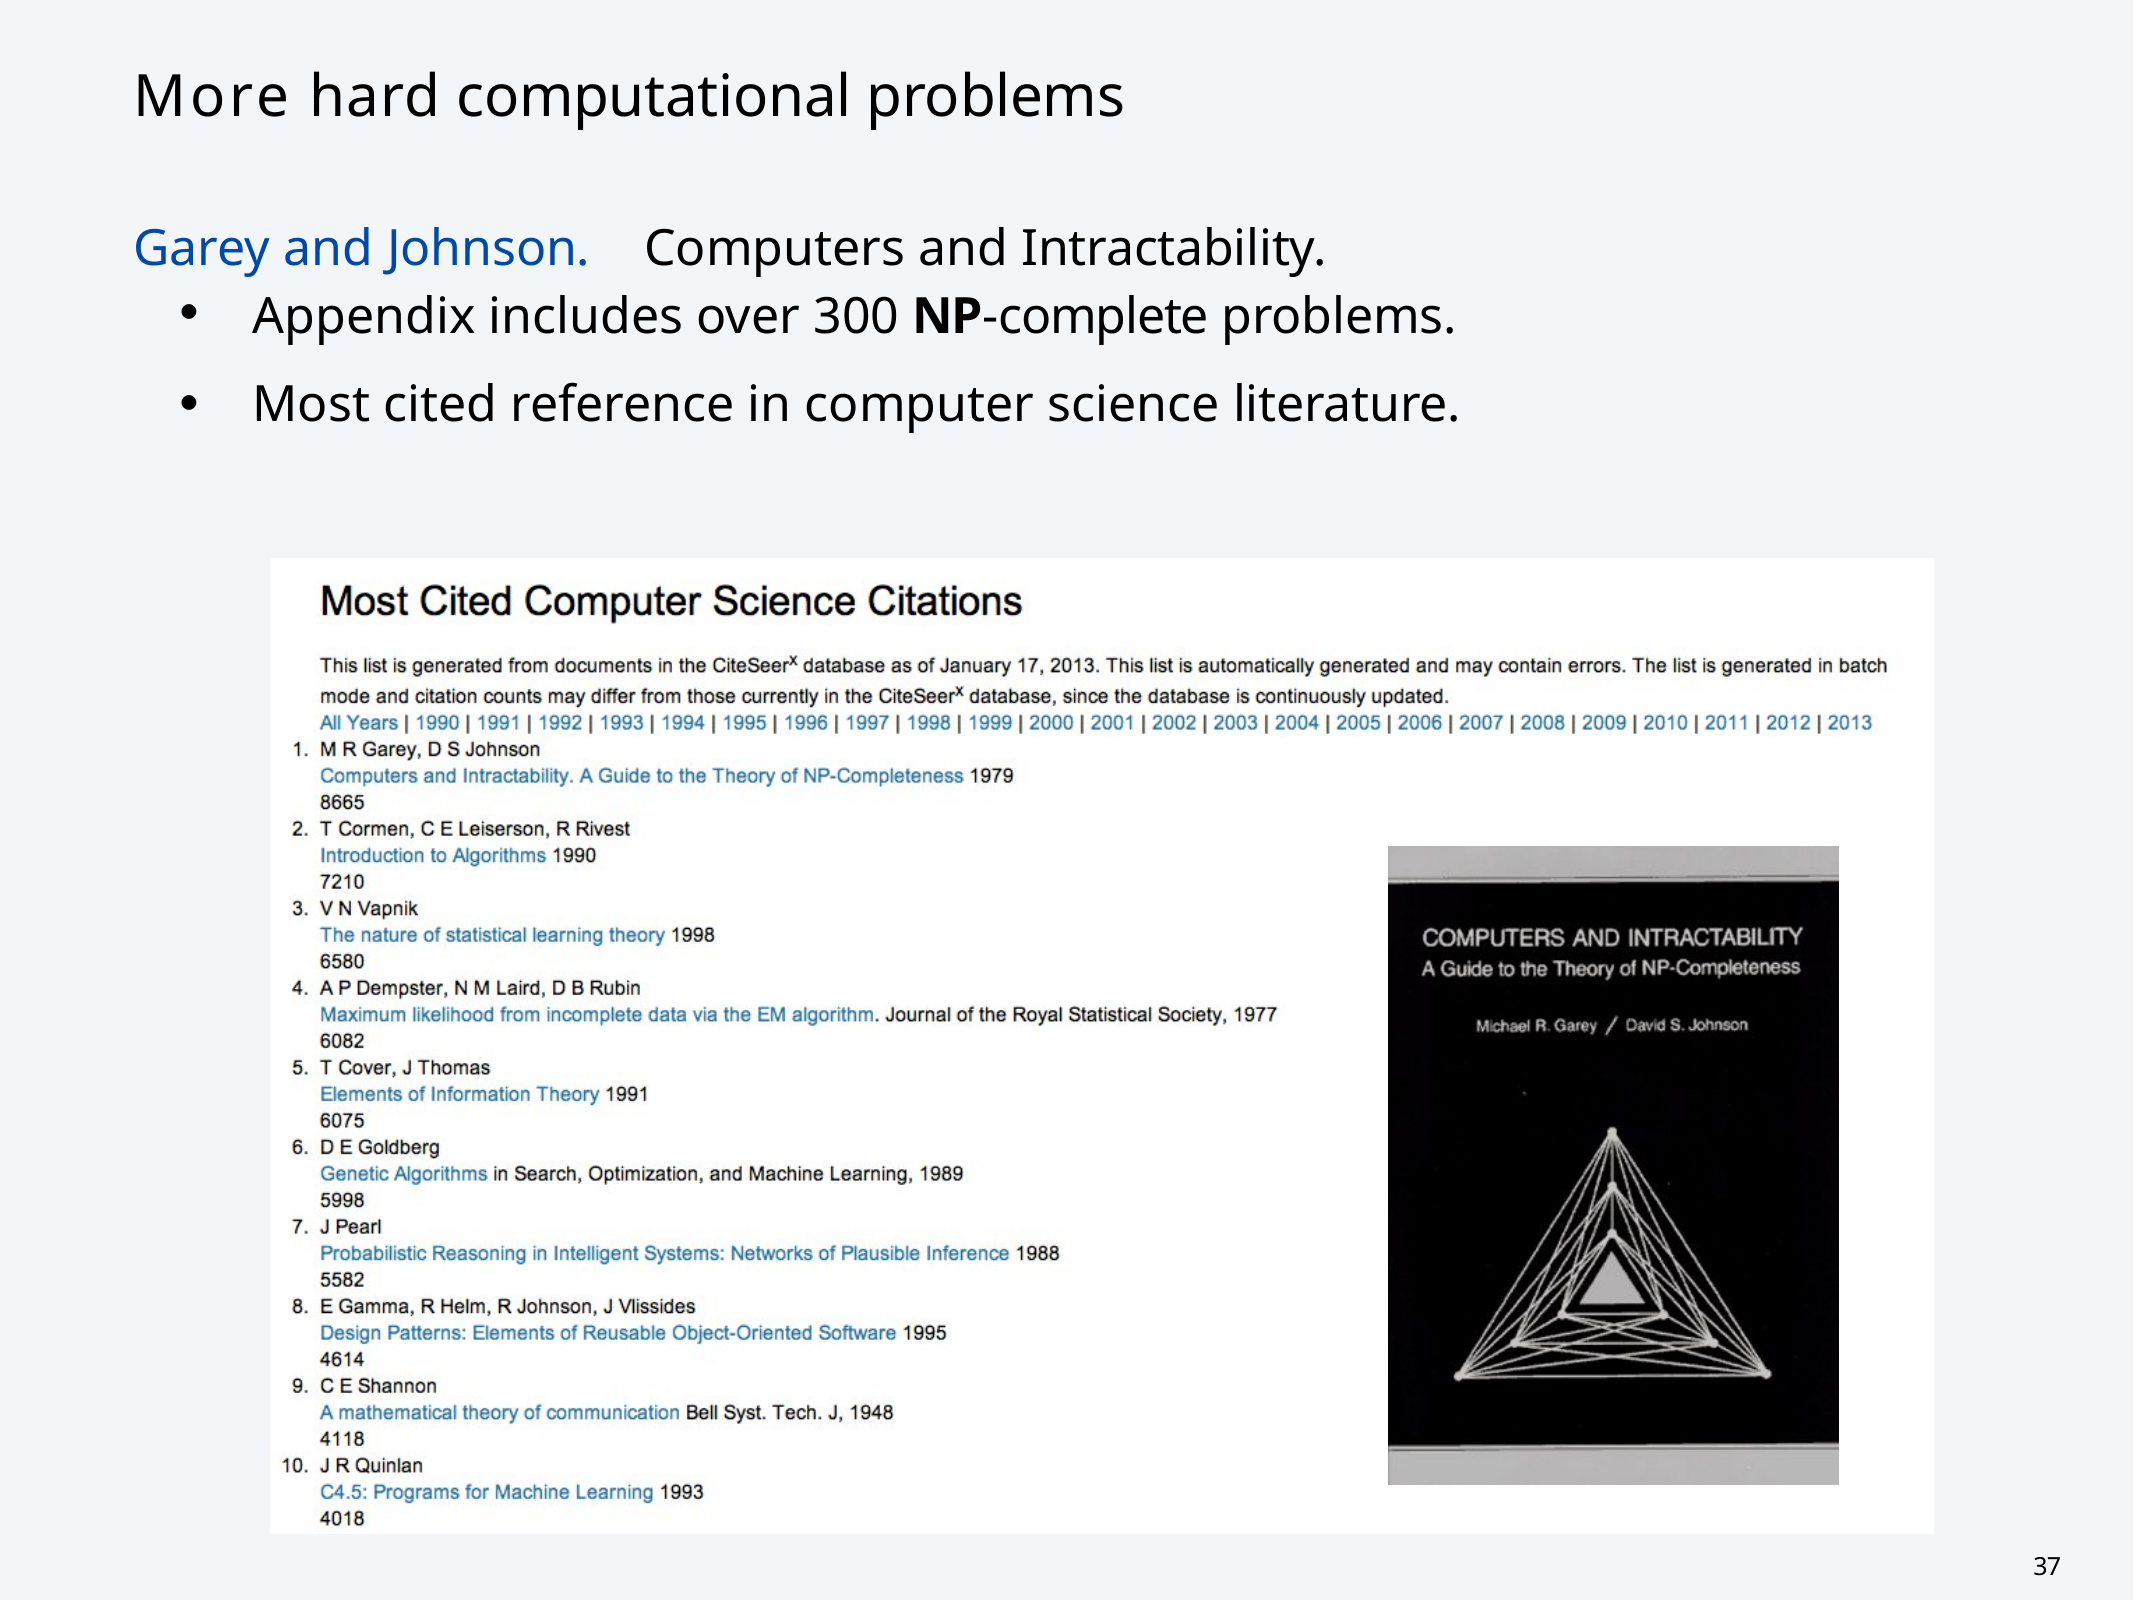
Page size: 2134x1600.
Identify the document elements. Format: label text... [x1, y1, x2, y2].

text_box Garey and Johnson. Computers and Intractability. ・Appendix includes over 300 NP-complete problems. ・Most cited reference in computer science literature. [127, 218, 1510, 446]
slide_number 37 [2027, 1532, 2074, 1600]
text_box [270, 557, 1934, 1534]
title More hard computational problems [131, 56, 1167, 218]
